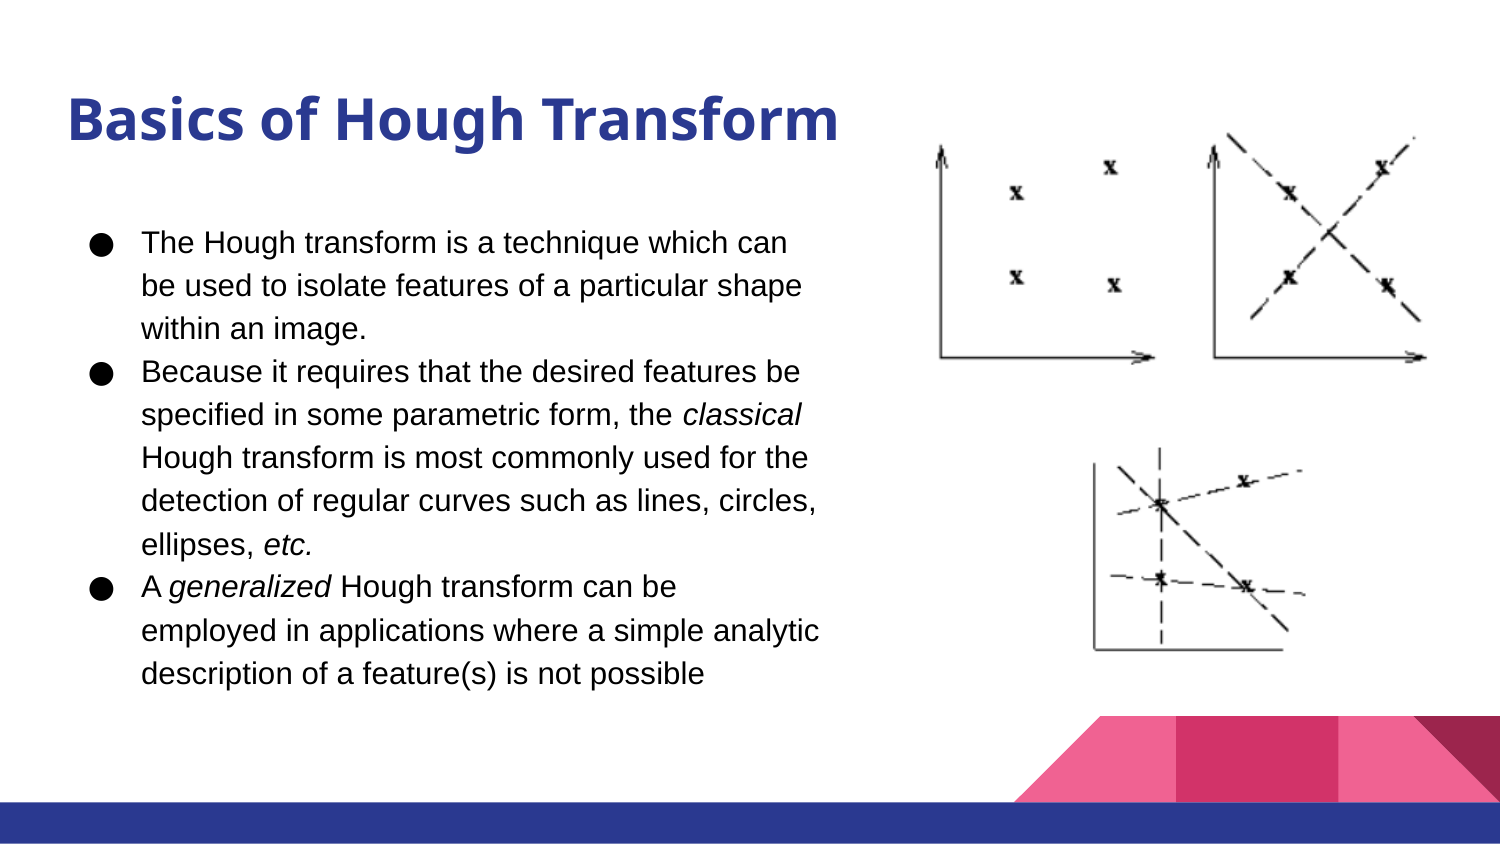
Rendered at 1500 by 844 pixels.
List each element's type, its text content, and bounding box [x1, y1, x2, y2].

list The Hough transform is a technique which can be used to isolate features of a particular shape within an image. Because it requires that the desired features be specified in some parametric form, the classical Hough transform is most commonly used for the detection of regular curves such as lines, circles, ellipses, etc. A generalized Hough transform can be employed in applications where a simple analytic description of a feature(s) is not possible [51, 201, 838, 750]
title Basics of Hough Transform [51, 67, 1449, 167]
picture [868, 86, 1500, 716]
